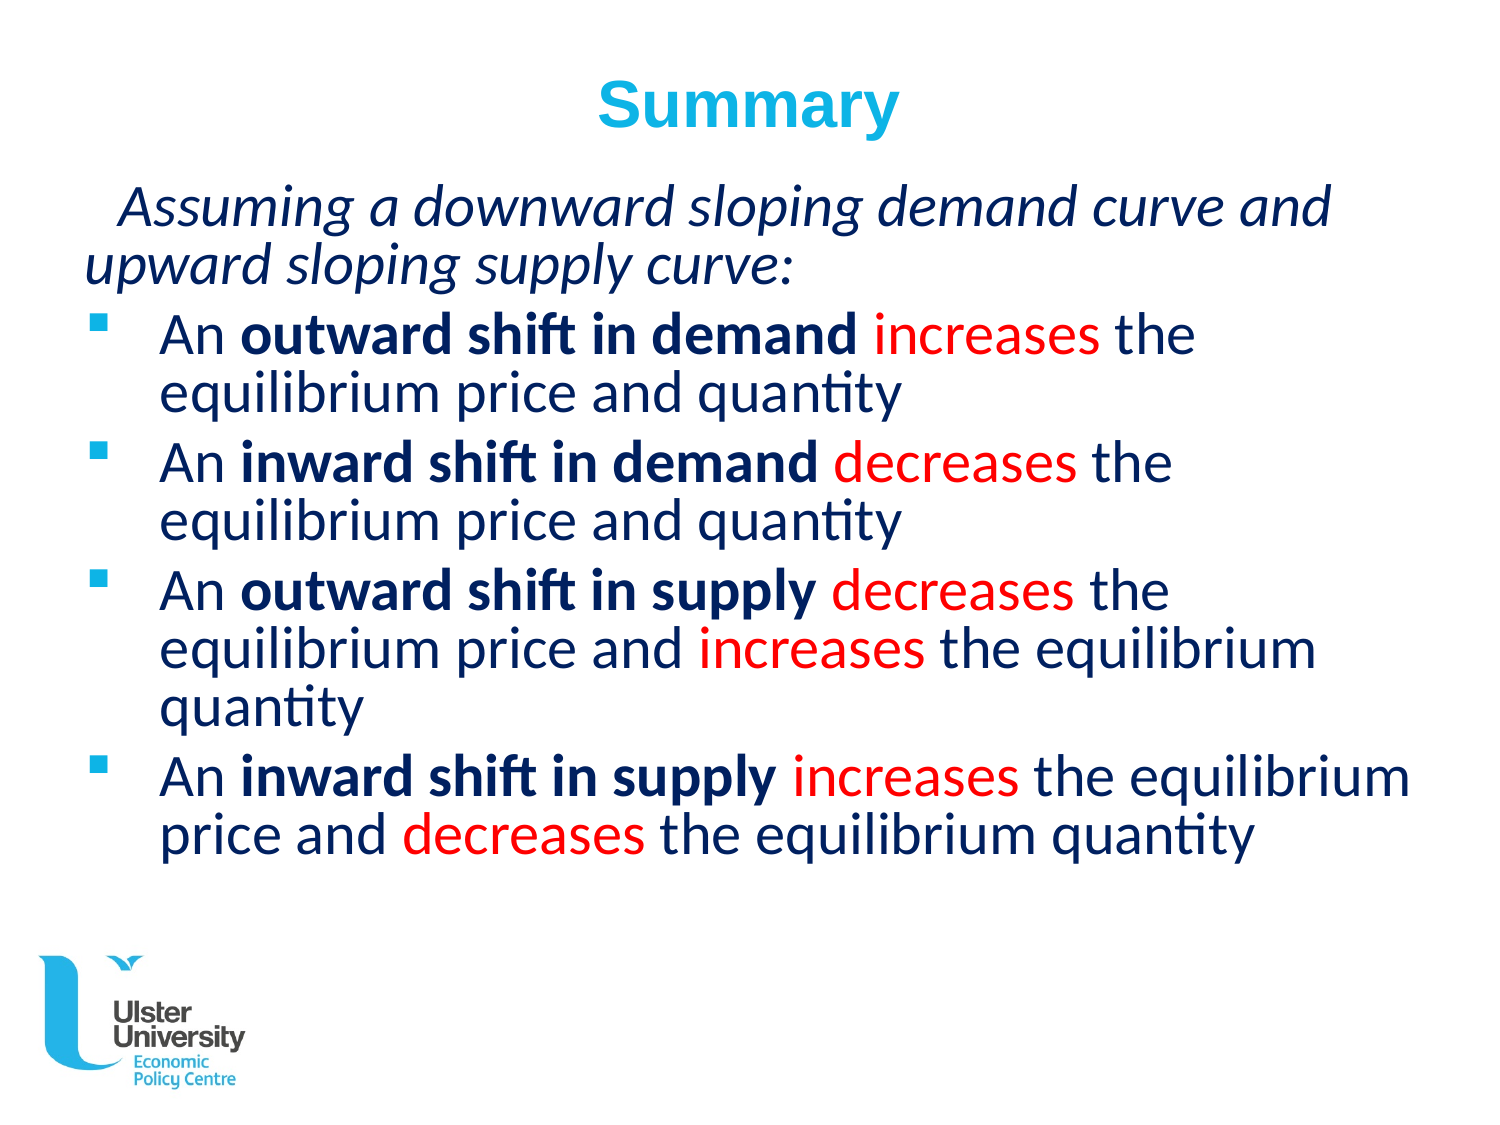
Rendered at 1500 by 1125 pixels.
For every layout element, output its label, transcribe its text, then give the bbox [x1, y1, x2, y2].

title Summary [75, 54, 1424, 147]
list Assuming a downward sloping demand curve and upward sloping supply curve: An outward shift in demand increases the equilibrium price and quantity An inward shift in demand decreases the equilibrium price and quantity An outward shift in supply decreases the equilibrium price and increases the equilibrium quantity An inward shift in supply increases the equilibrium price and decreases the equilibrium quantity [69, 172, 1429, 929]
picture [5, 923, 278, 1118]
